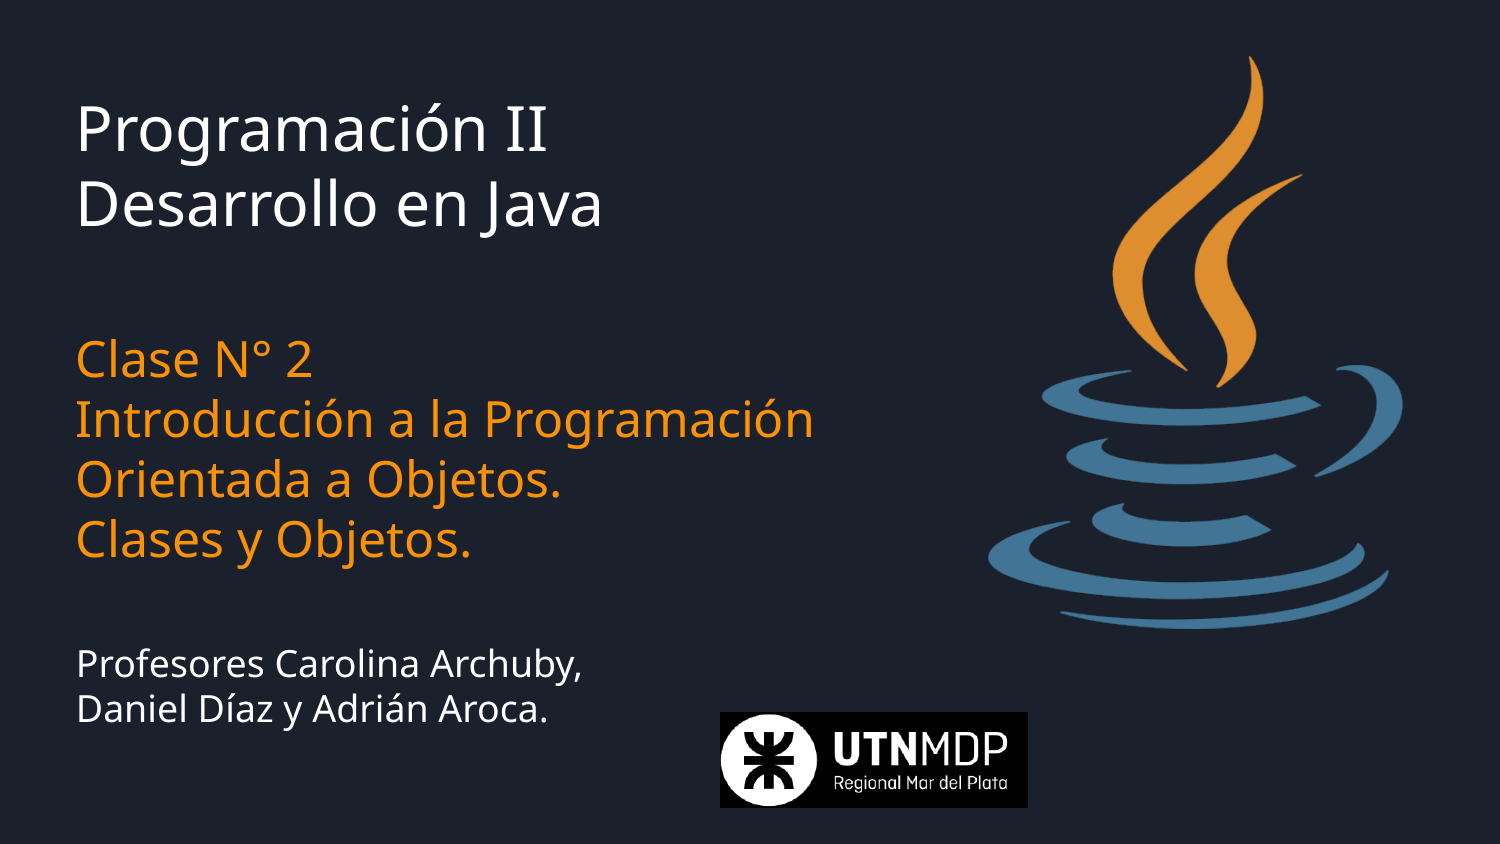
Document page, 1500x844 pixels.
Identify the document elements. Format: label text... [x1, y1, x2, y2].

text_box Clase N° 2 Introducción a la Programación Orientada a Objetos. Clases y Objetos. [60, 311, 903, 582]
title Programación II Desarrollo en Java [60, 73, 878, 263]
text_box Profesores Carolina Archuby, Daniel Díaz y Adrián Aroca. [60, 624, 650, 745]
picture [720, 712, 1028, 808]
picture [908, 56, 1482, 629]
